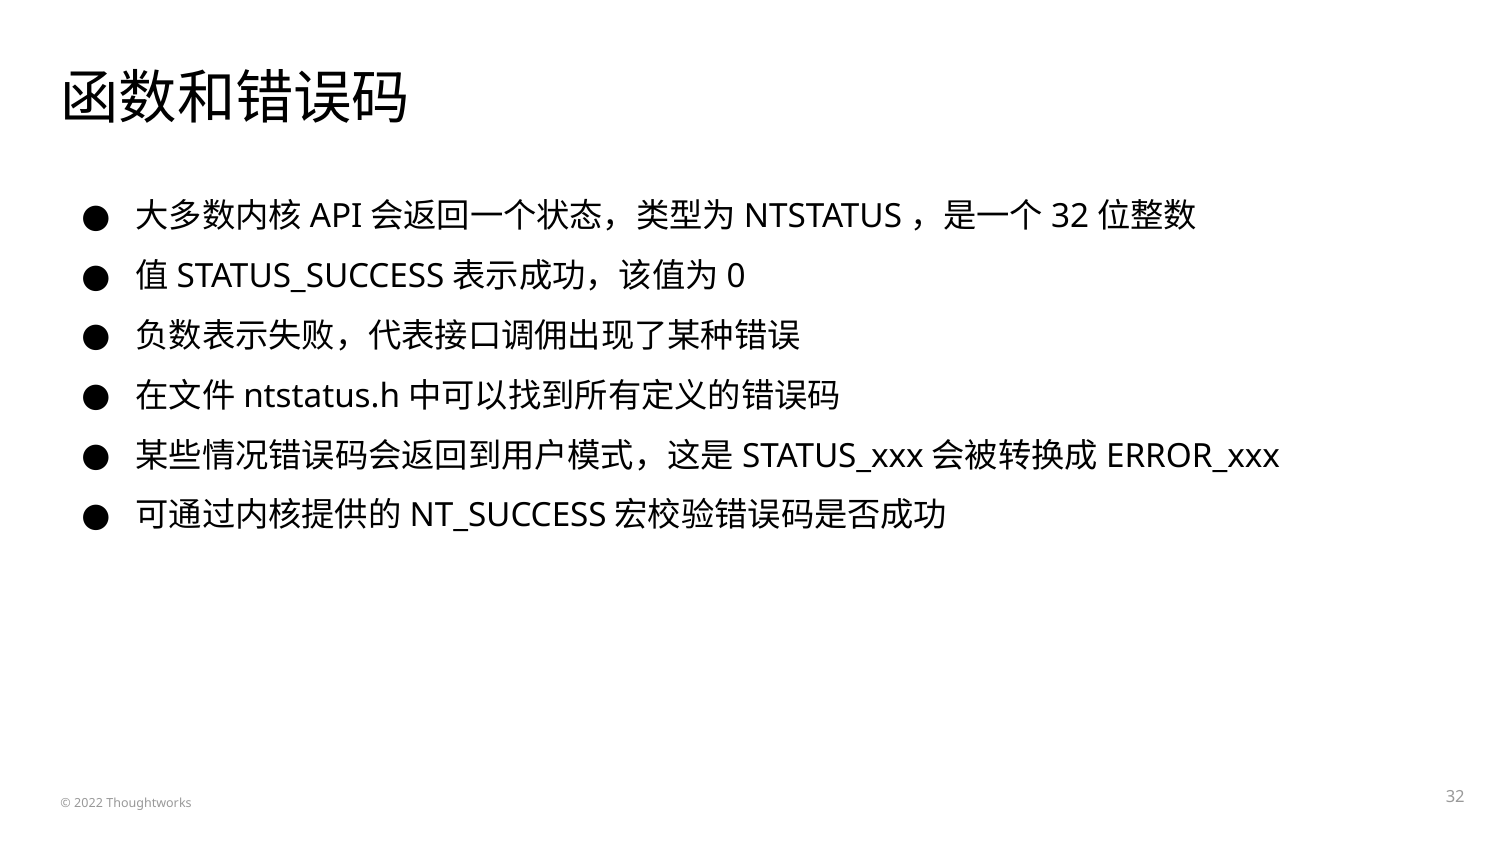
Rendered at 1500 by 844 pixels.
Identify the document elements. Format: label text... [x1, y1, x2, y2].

slide_number ‹#› [1389, 764, 1480, 830]
title 函数和错误码 [60, 60, 1440, 154]
list 大多数内核API会返回一个状态，类型为NTSTATUS，是一个32位整数 值STATUS_SUCCESS表示成功，该值为0 负数表示失败，代表接口调佣出现了某种错误 在文件ntstatus.h中可以找到所有定义的错误码 某些情况错误码会返回到用户模式，这是STATUS_xxx会被转换成ERROR_xxx 可通过内核提供的NT_SUCCESS宏校验错误码是否成功 [60, 174, 1440, 736]
